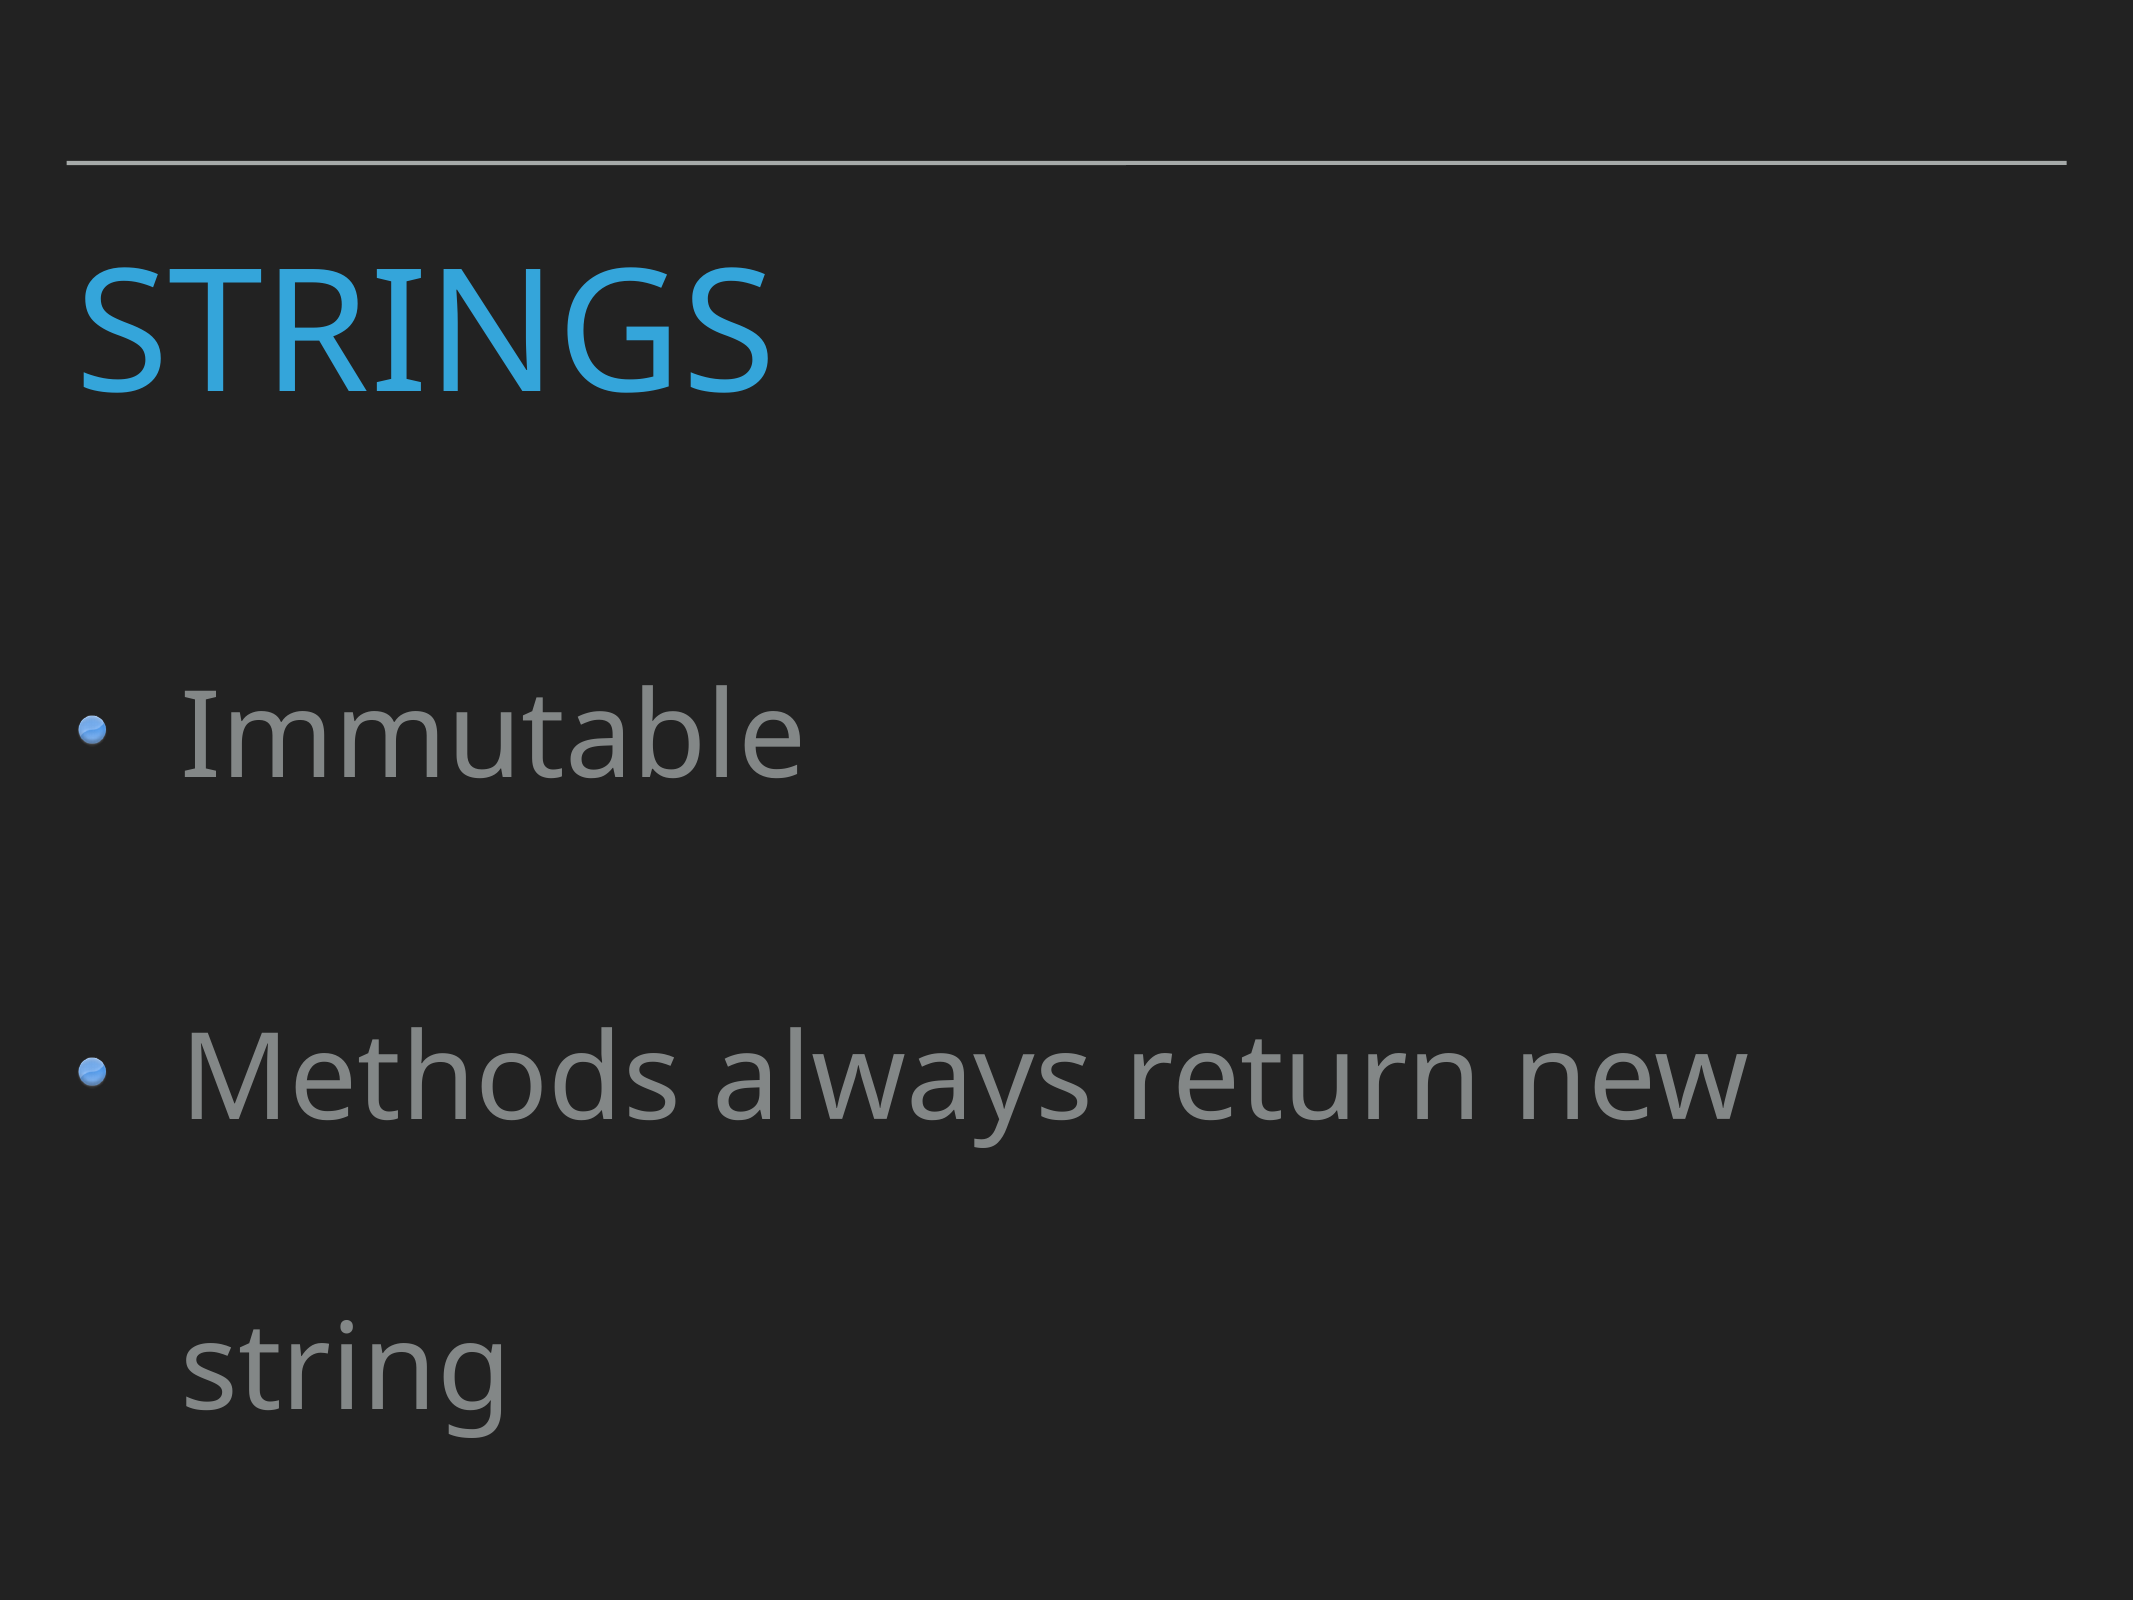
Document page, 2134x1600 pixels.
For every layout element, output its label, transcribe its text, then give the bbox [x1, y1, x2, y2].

title Strings [66, 251, 2068, 445]
picture [75, 712, 109, 747]
picture [75, 1054, 109, 1089]
list Immutable Methods always return new string [66, 648, 2068, 1065]
